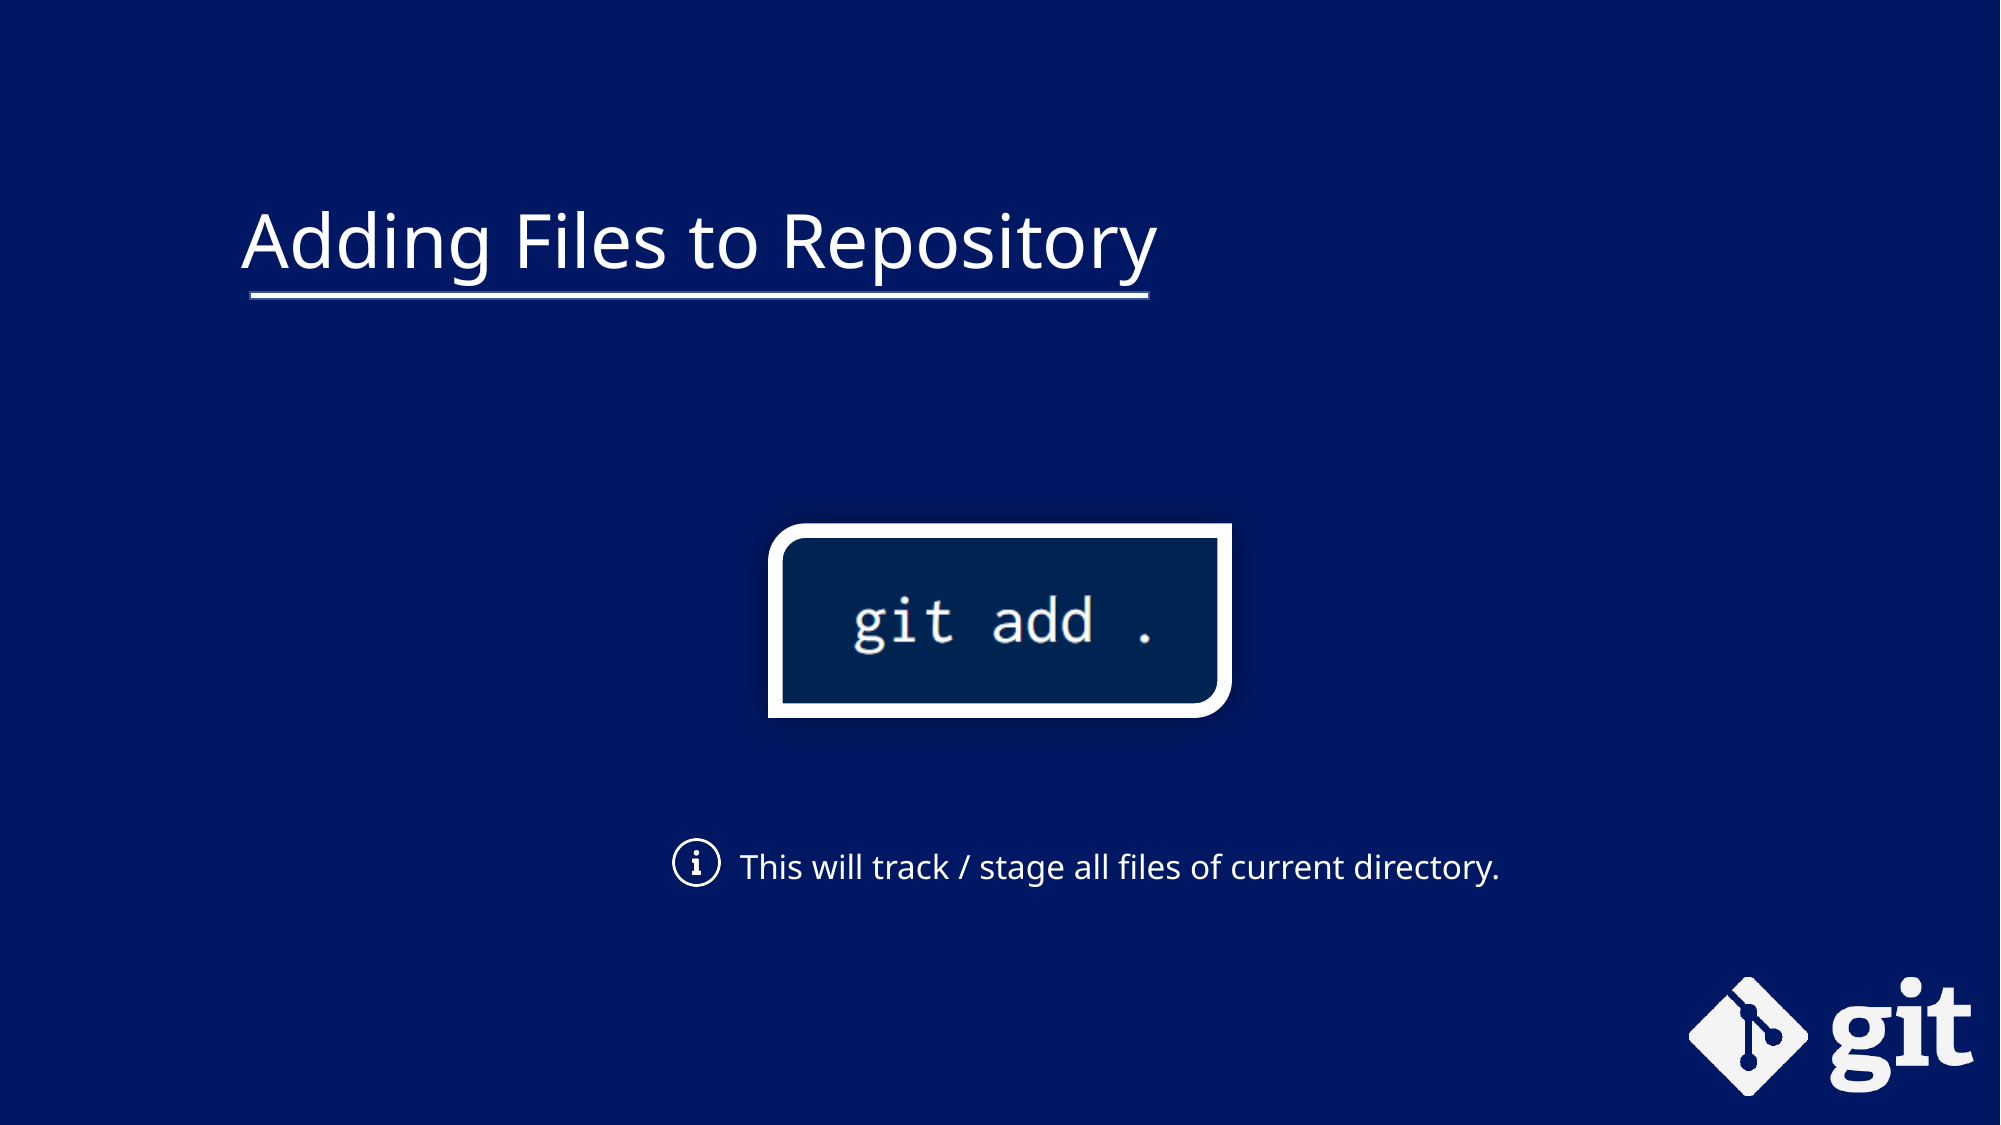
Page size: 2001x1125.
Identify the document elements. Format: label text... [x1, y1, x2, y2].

text_box [249, 291, 1150, 300]
text_box This will track / stage all files of current directory. [725, 838, 1517, 894]
picture [672, 838, 721, 887]
picture [775, 530, 1225, 711]
picture [1634, 966, 2000, 1107]
text_box Adding Files to Repository [226, 185, 1174, 291]
